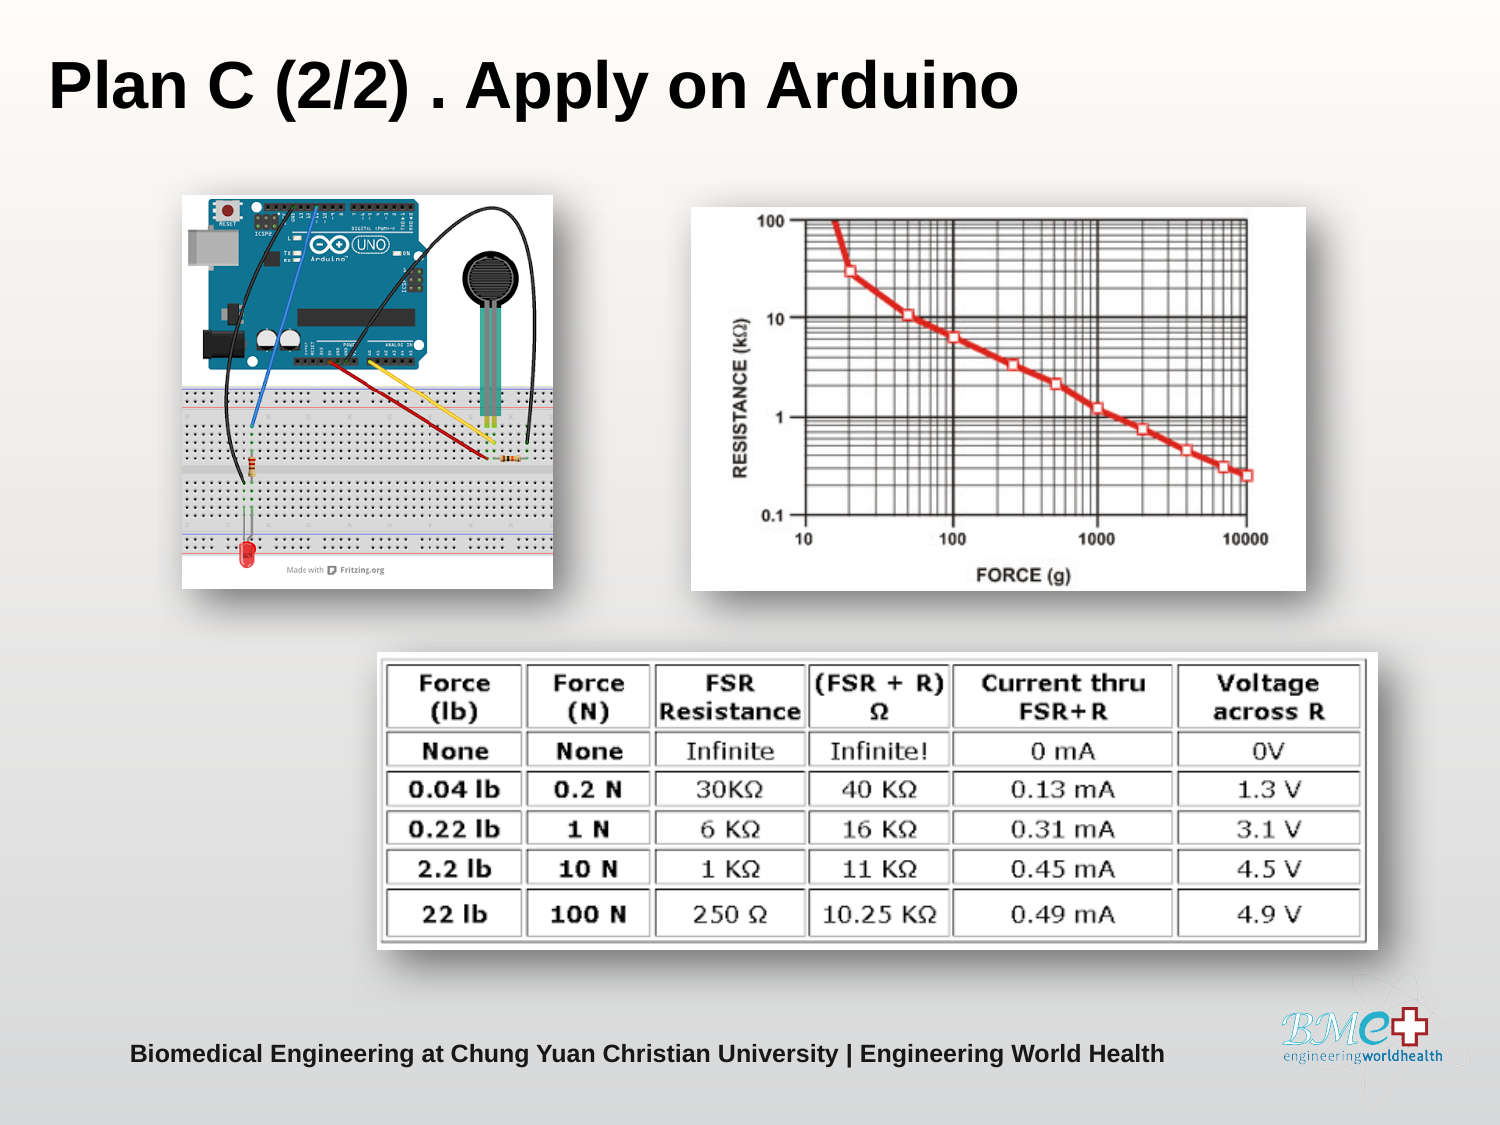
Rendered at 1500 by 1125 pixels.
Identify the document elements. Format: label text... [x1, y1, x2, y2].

text_box Plan C (2/2) . Apply on Arduino [34, 34, 1375, 129]
picture [376, 652, 1500, 1125]
picture [691, 207, 1306, 591]
text_box Biomedical Engineering at Chung Yuan Christian University | Engineering World Health [129, 1020, 1202, 1086]
picture [182, 195, 554, 589]
